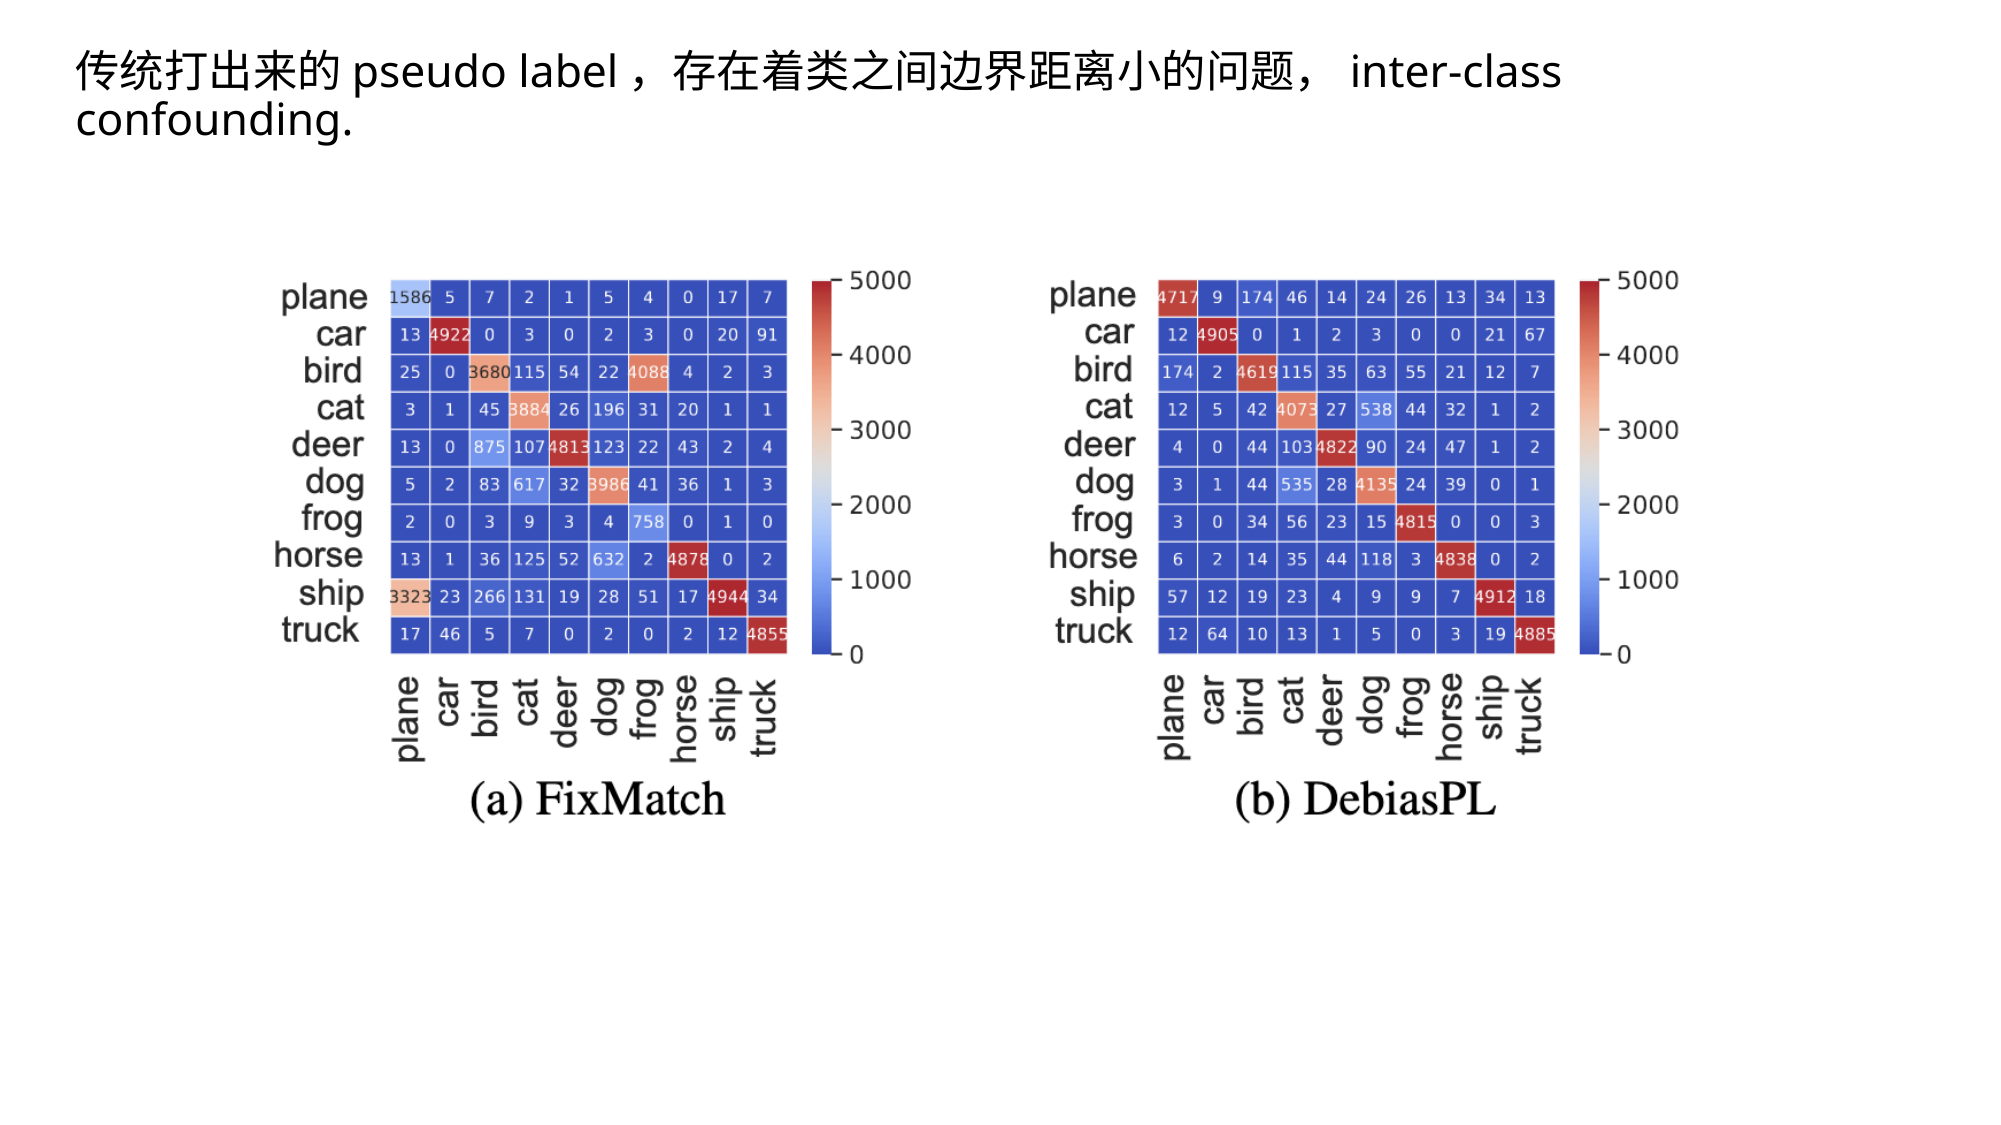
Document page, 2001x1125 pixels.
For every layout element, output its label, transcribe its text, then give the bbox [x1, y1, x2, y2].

title 传统打出来的pseudo label，存在着类之间边界距离小的问题，inter-class confounding. [60, 41, 1849, 153]
picture [181, 219, 1712, 848]
